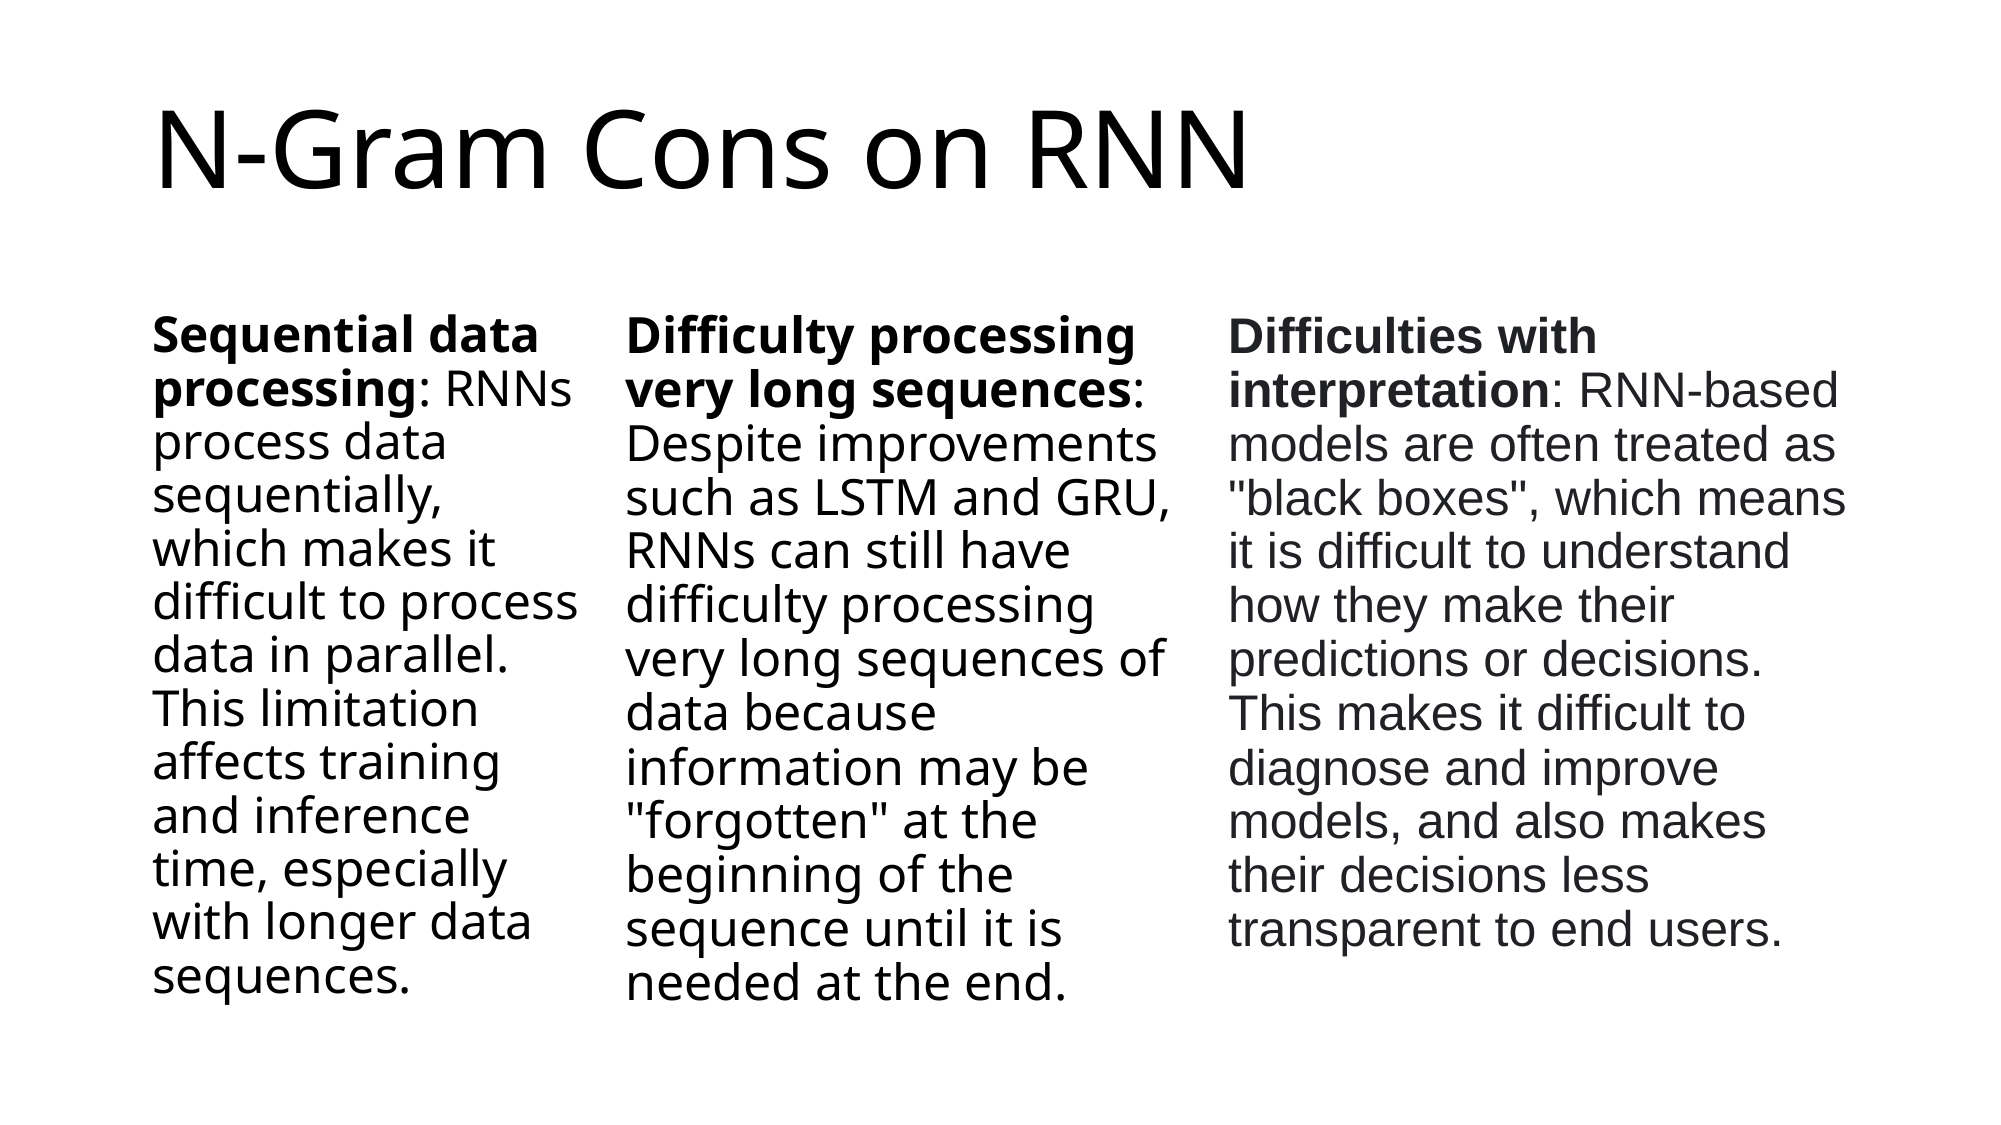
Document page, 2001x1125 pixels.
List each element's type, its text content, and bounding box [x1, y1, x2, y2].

text_box Difficulties with interpretation: RNN-based models are often treated as "black boxes", which means it is difficult to understand how they make their predictions or decisions. This makes it difficult to diagnose and improve models, and also makes their decisions less transparent to end users. [1213, 302, 1862, 1033]
text_box Sequential data processing: RNNs process data sequentially, which makes it difficult to process data in parallel. This limitation affects training and inference time, especially with longer data sequences. [137, 302, 599, 1033]
text_box Difficulty processing very long sequences: Despite improvements such as LSTM and GRU, RNNs can still have difficulty processing very long sequences of data because information may be "forgotten" at the beginning of the sequence until it is needed at the end. [610, 302, 1202, 1033]
title N-Gram Cons on RNN [137, 30, 1863, 278]
